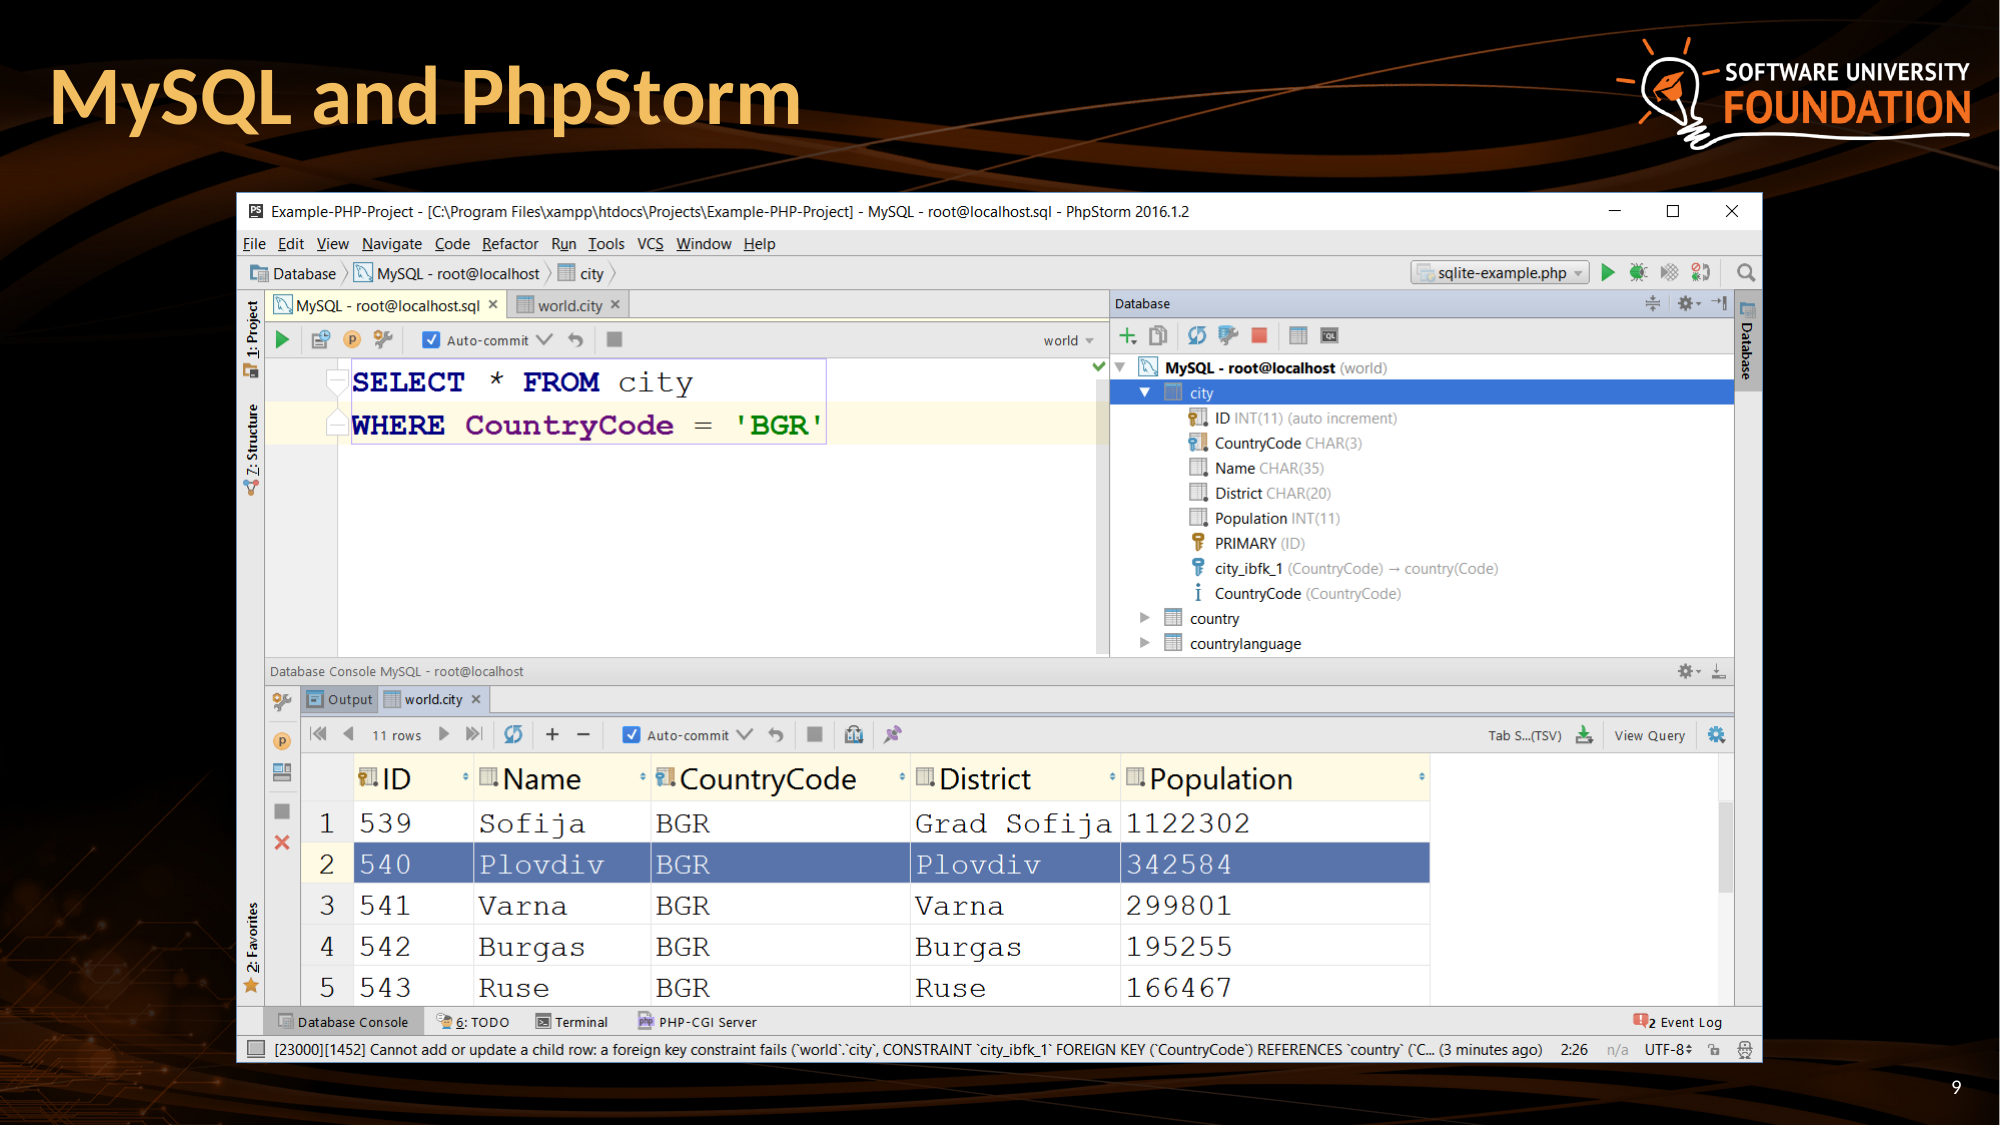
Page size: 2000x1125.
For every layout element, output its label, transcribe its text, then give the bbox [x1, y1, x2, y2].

picture [0, 0, 2000, 1125]
slide_number 9 [1897, 1070, 1968, 1103]
title MySQL and PhpStorm [30, 6, 1602, 189]
